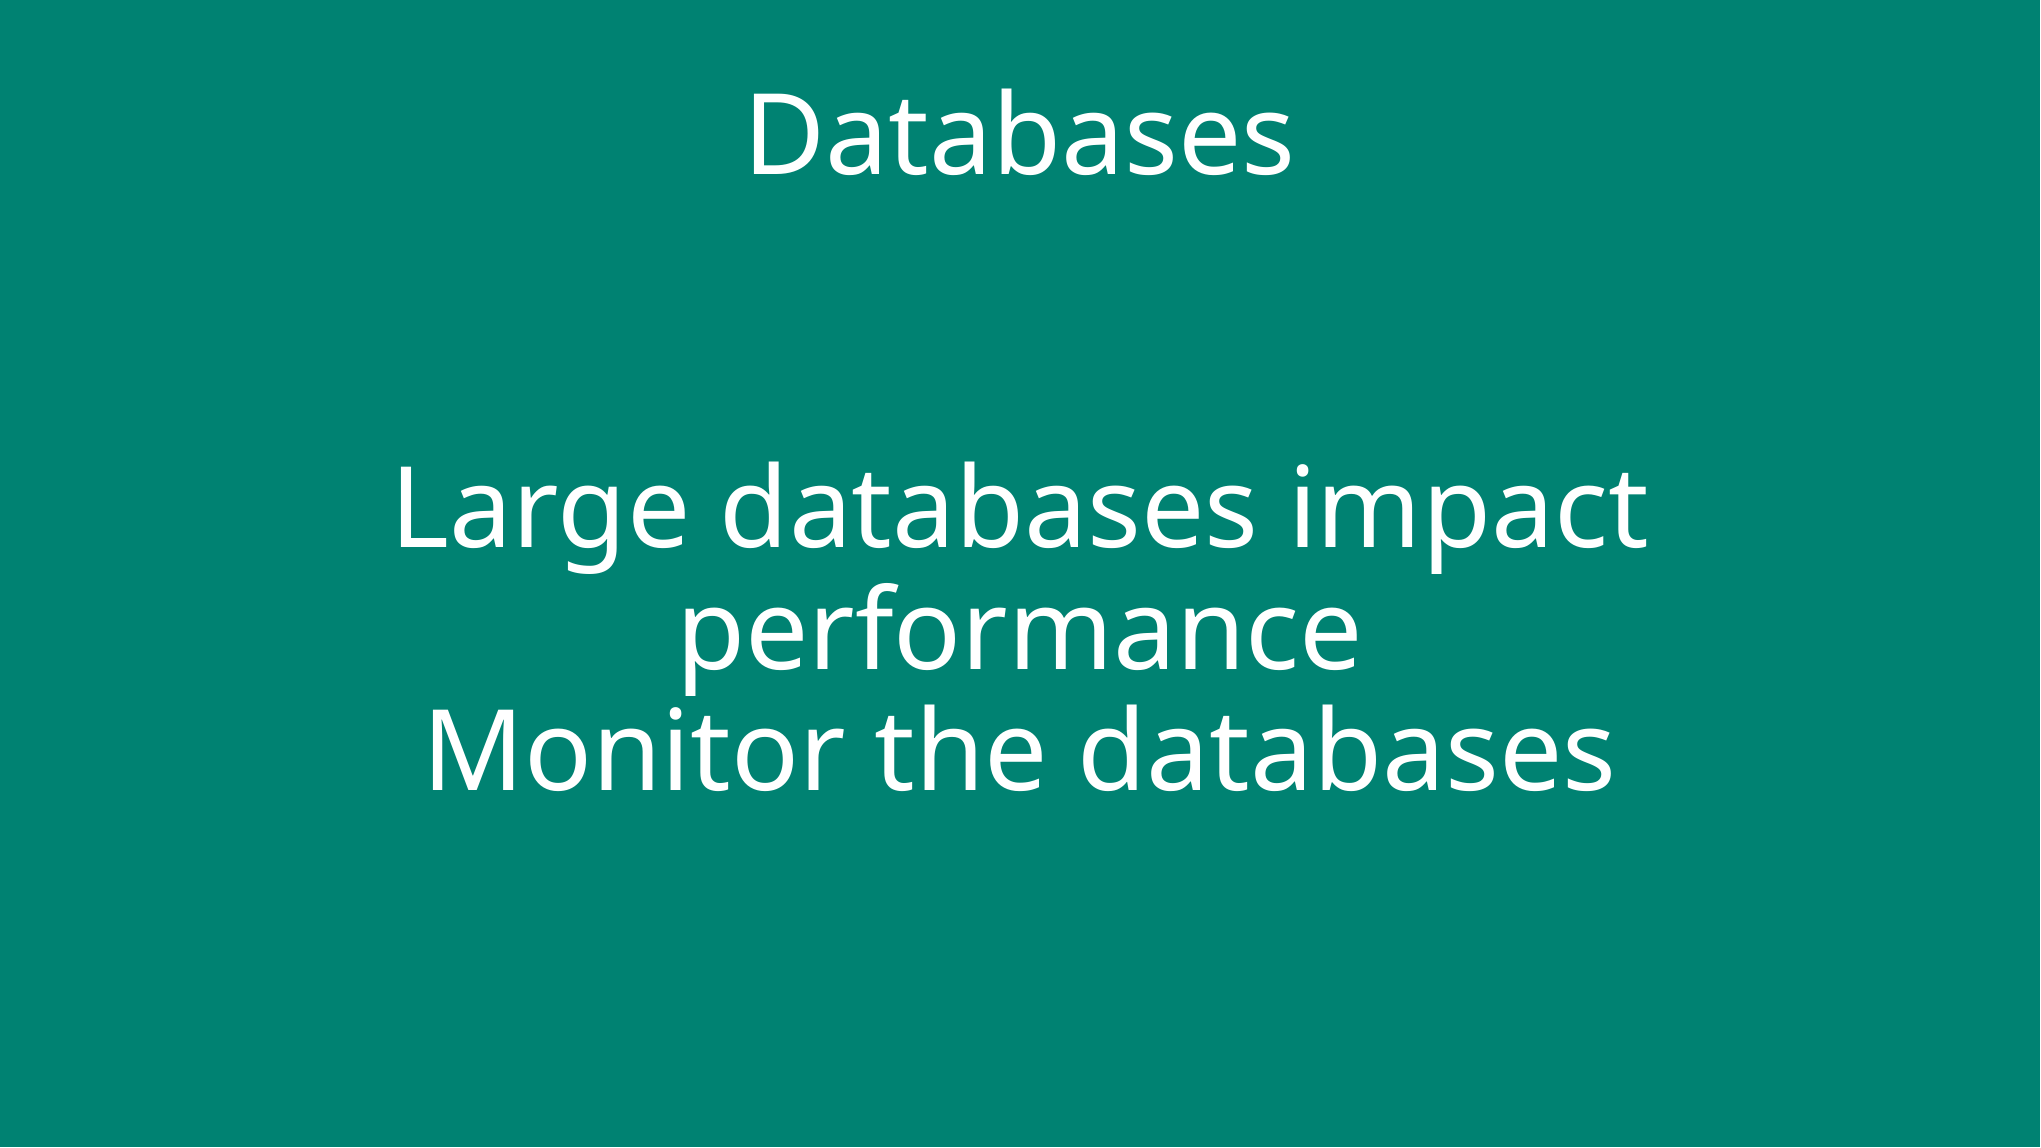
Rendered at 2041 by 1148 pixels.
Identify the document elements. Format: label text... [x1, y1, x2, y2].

text_box Databases [0, 53, 2041, 224]
text_box Large databases impact performance Monitor the databases [21, 426, 2019, 840]
